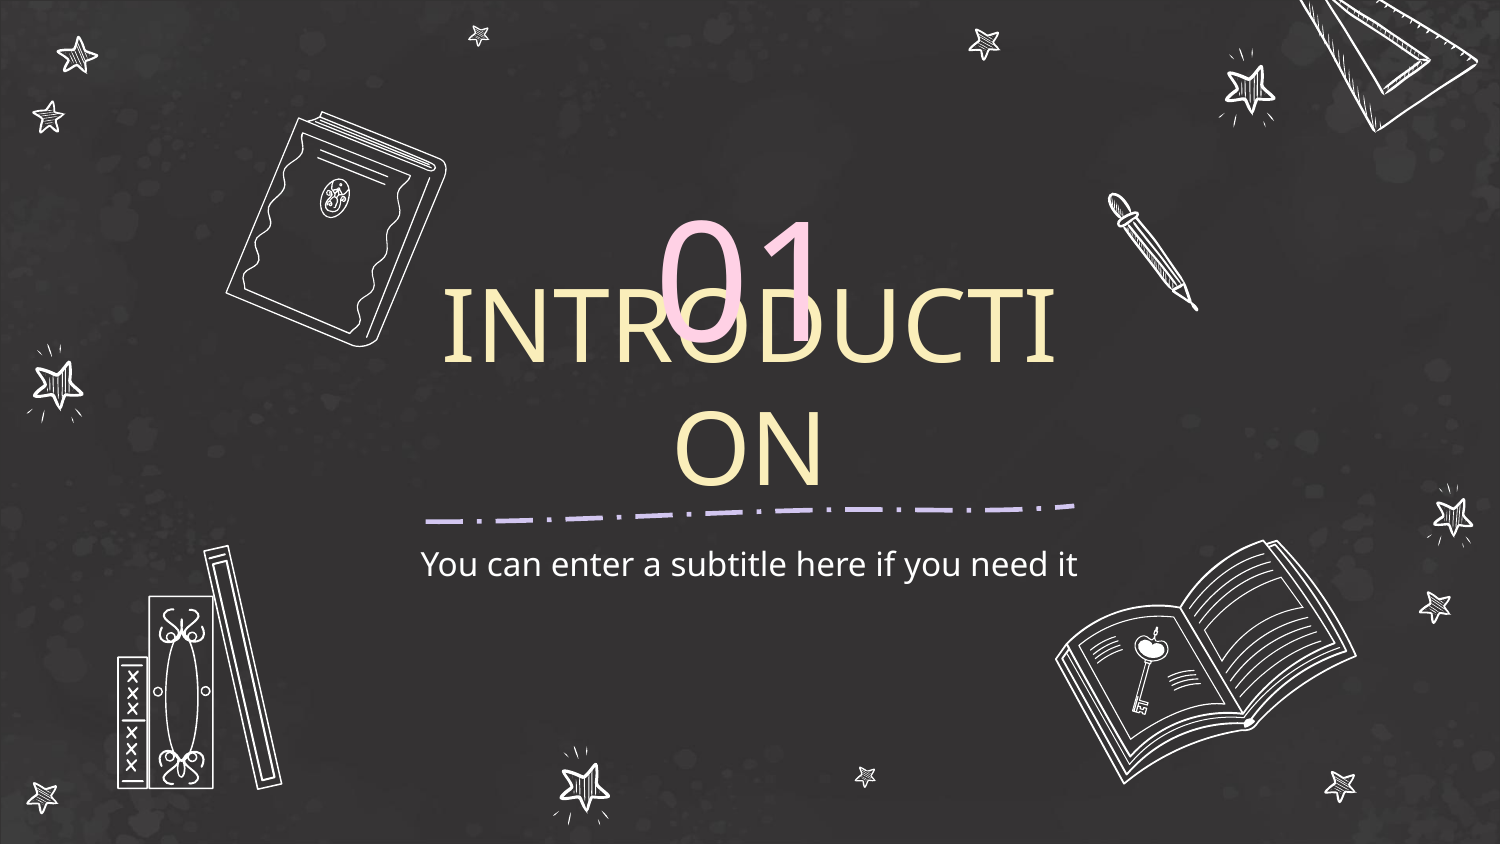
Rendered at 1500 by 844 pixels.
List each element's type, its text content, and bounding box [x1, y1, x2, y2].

picture [2, 2, 1499, 844]
picture [1310, 2, 1476, 129]
title 01 [392, 160, 1108, 363]
text_box [425, 505, 1075, 522]
picture [1377, 27, 1384, 34]
title INTRODUCTION [392, 382, 1108, 521]
subtitle You can enter a subtitle here if you need it [392, 528, 1108, 590]
picture [1304, 2, 1309, 10]
picture [1330, 2, 1417, 88]
picture [1389, 82, 1396, 88]
